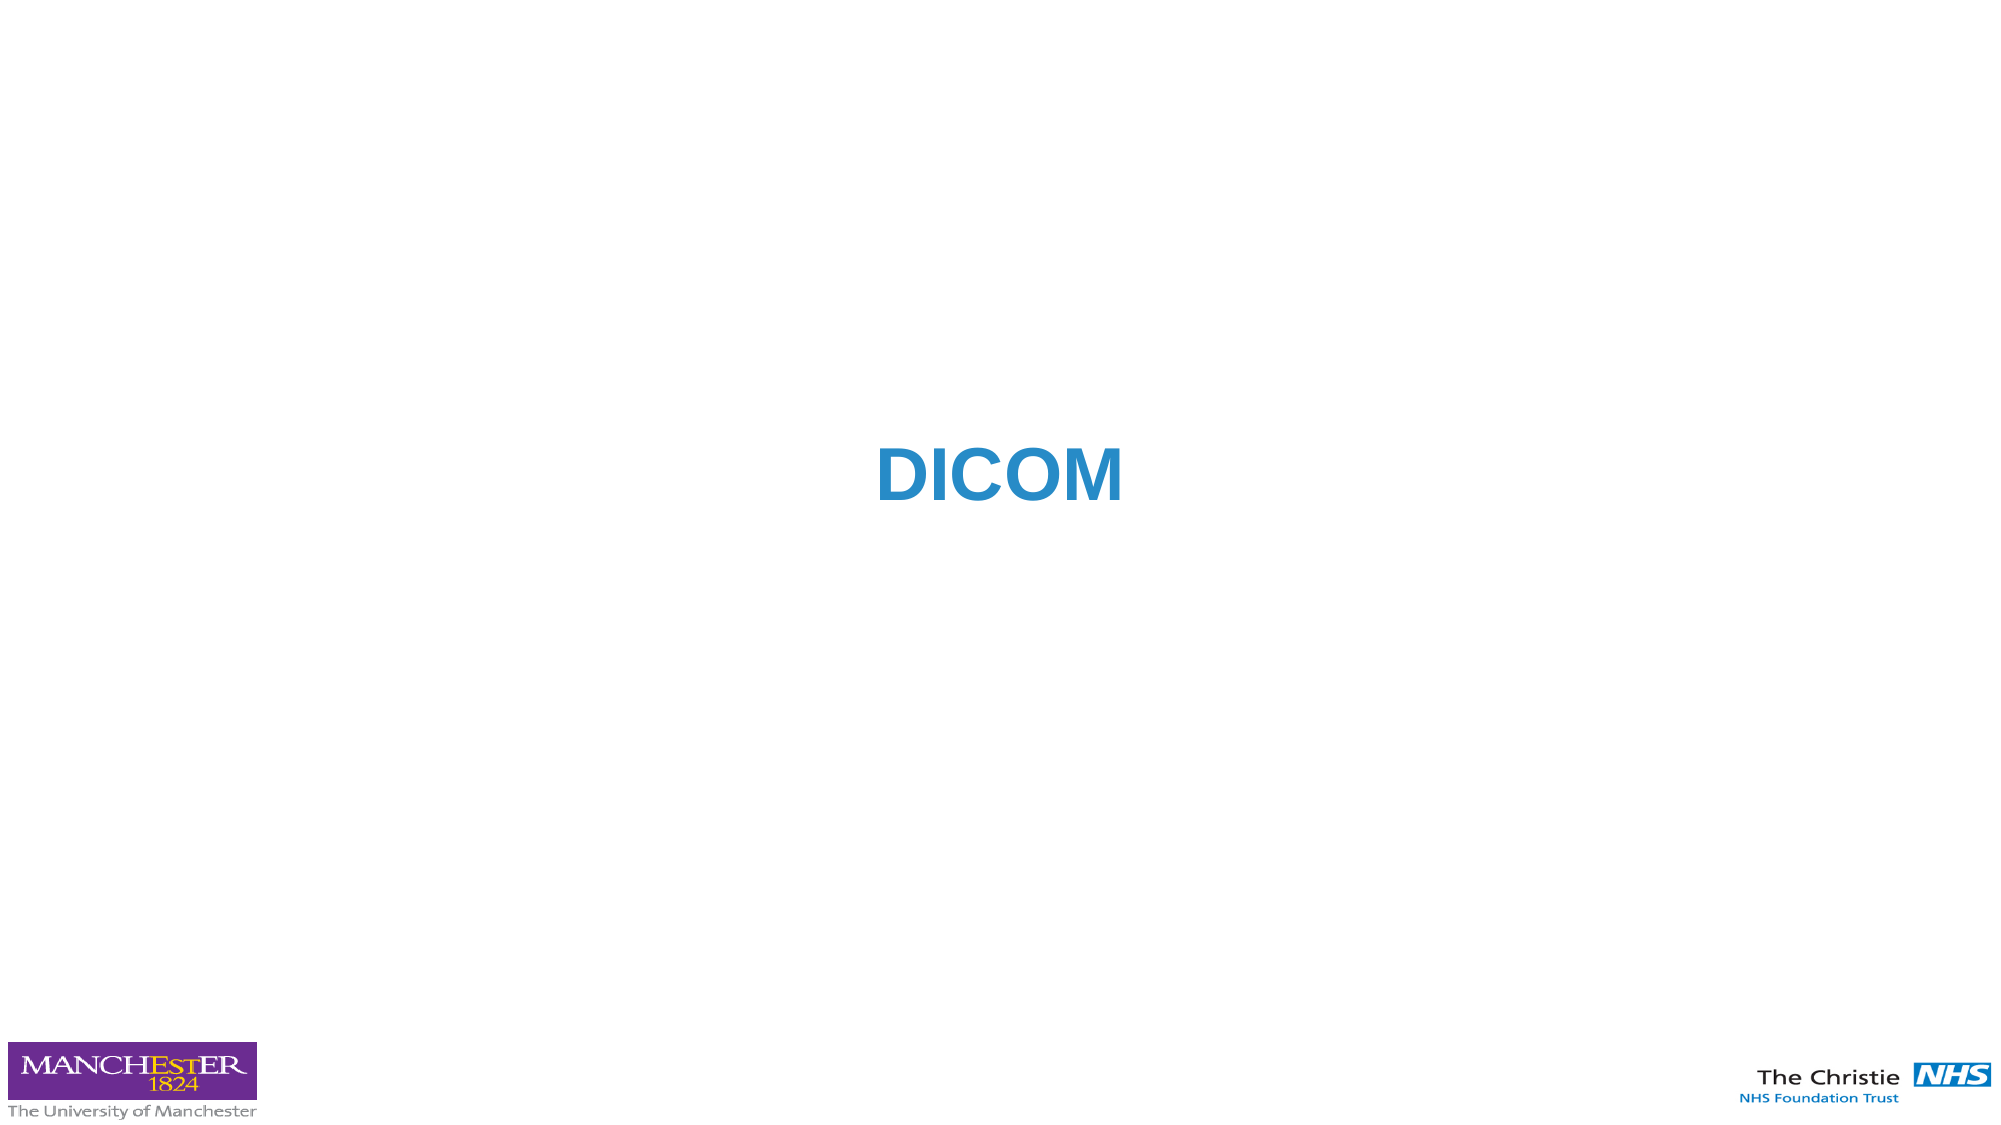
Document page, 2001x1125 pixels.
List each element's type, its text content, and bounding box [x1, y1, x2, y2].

title DICOM [150, 349, 1850, 591]
picture [8, 1042, 257, 1120]
picture [1726, 1054, 1992, 1117]
